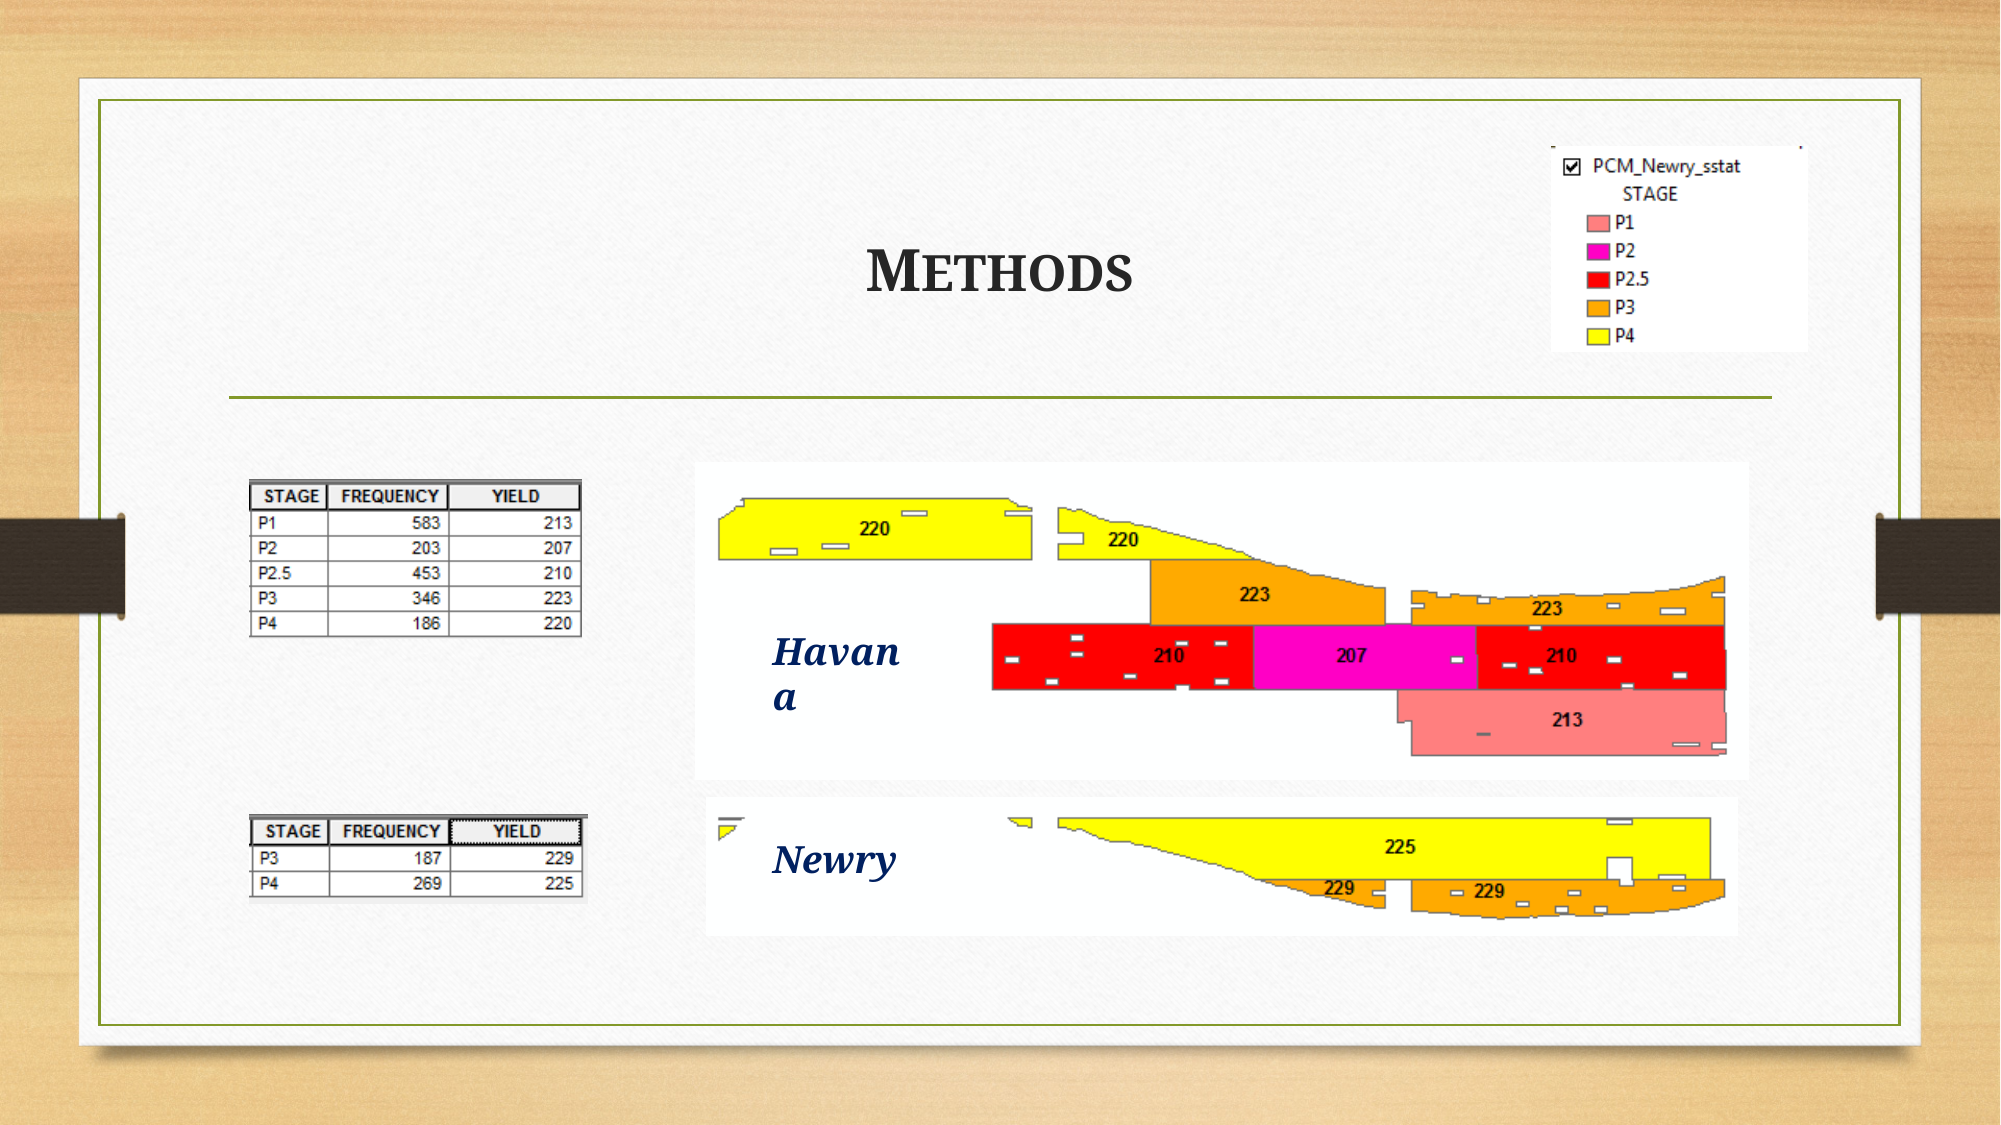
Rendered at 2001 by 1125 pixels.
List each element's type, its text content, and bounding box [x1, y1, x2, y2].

title METHODS [212, 161, 1788, 375]
picture [0, 0, 2001, 1125]
